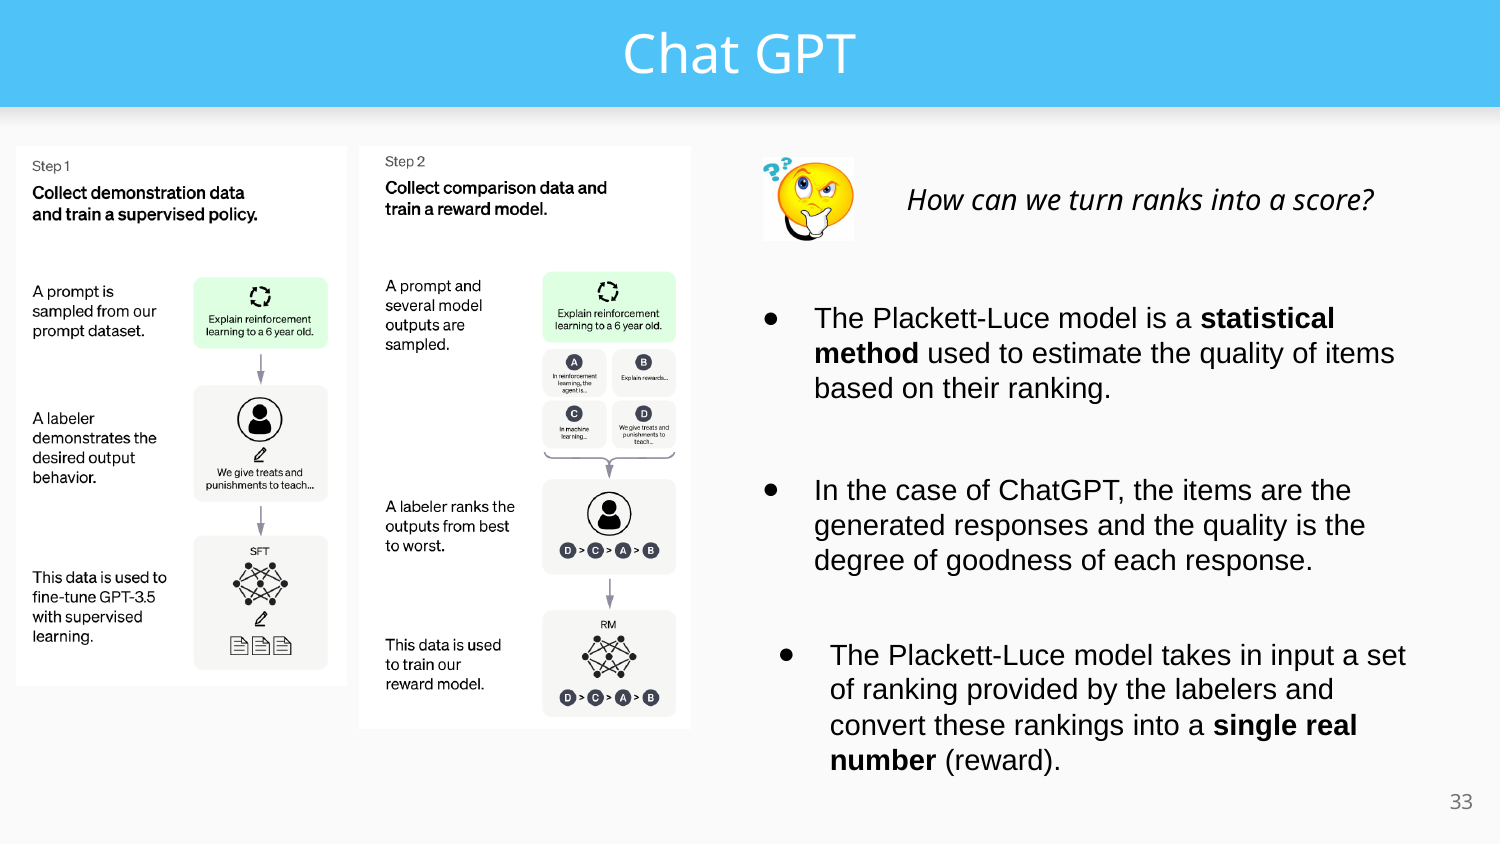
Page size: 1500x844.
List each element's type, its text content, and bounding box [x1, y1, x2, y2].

picture [763, 157, 854, 242]
title Chat GPT [16, 2, 1464, 102]
text_box The Plackett-Luce model is a statistical method used to estimate the quality of items based on their ranking. [724, 284, 1458, 420]
text_box How can we turn ranks into a score? [891, 166, 1399, 232]
picture [15, 146, 347, 686]
text_box In the case of ChatGPT, the items are the generated responses and the quality is the degree of goodness of each response. [724, 456, 1427, 592]
text_box The Plackett-Luce model takes in input a set of ranking provided by the labelers and convert these rankings into a single real number (reward). [739, 620, 1443, 791]
picture [359, 146, 691, 729]
slide_number ‹#› [1398, 770, 1489, 835]
